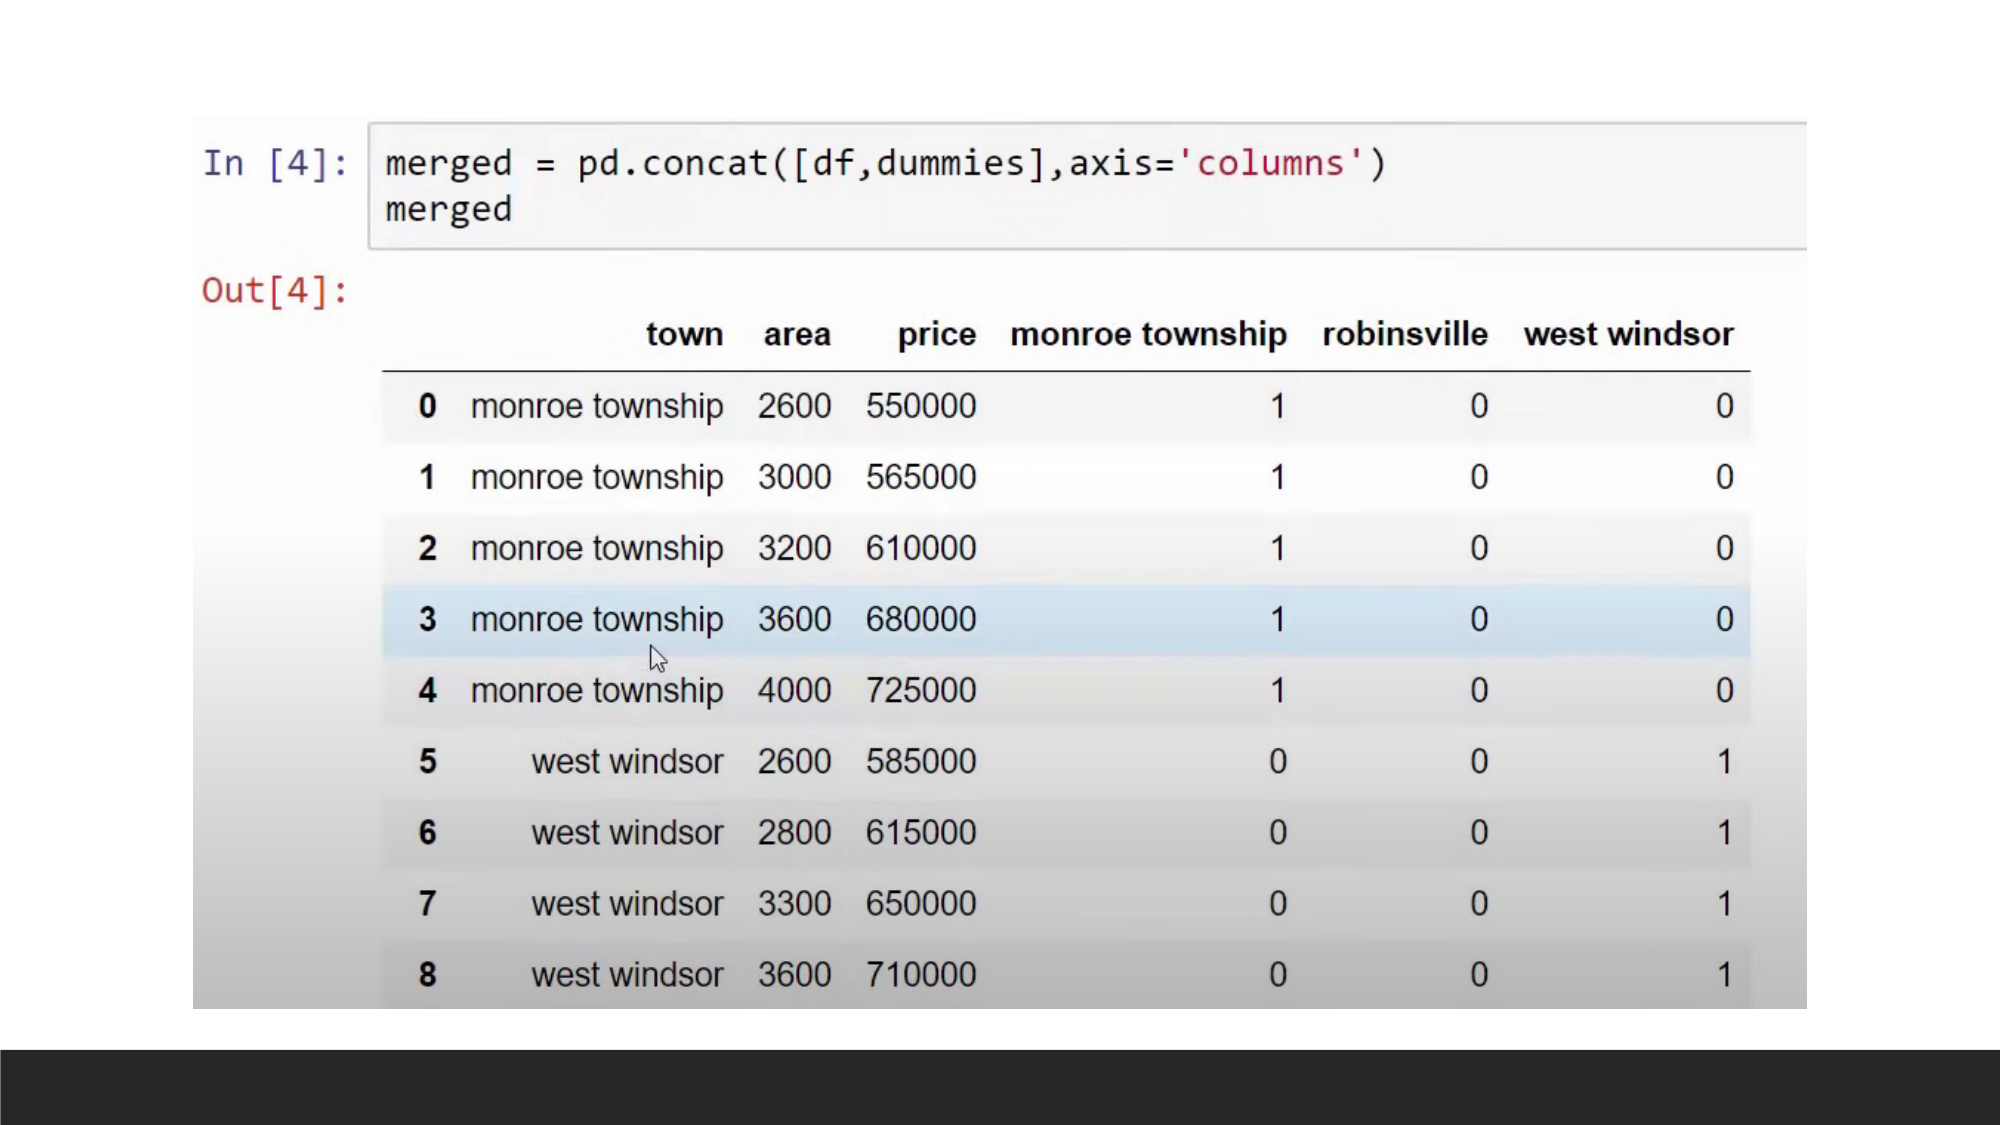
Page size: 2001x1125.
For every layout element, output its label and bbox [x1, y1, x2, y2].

picture [192, 116, 1807, 1009]
